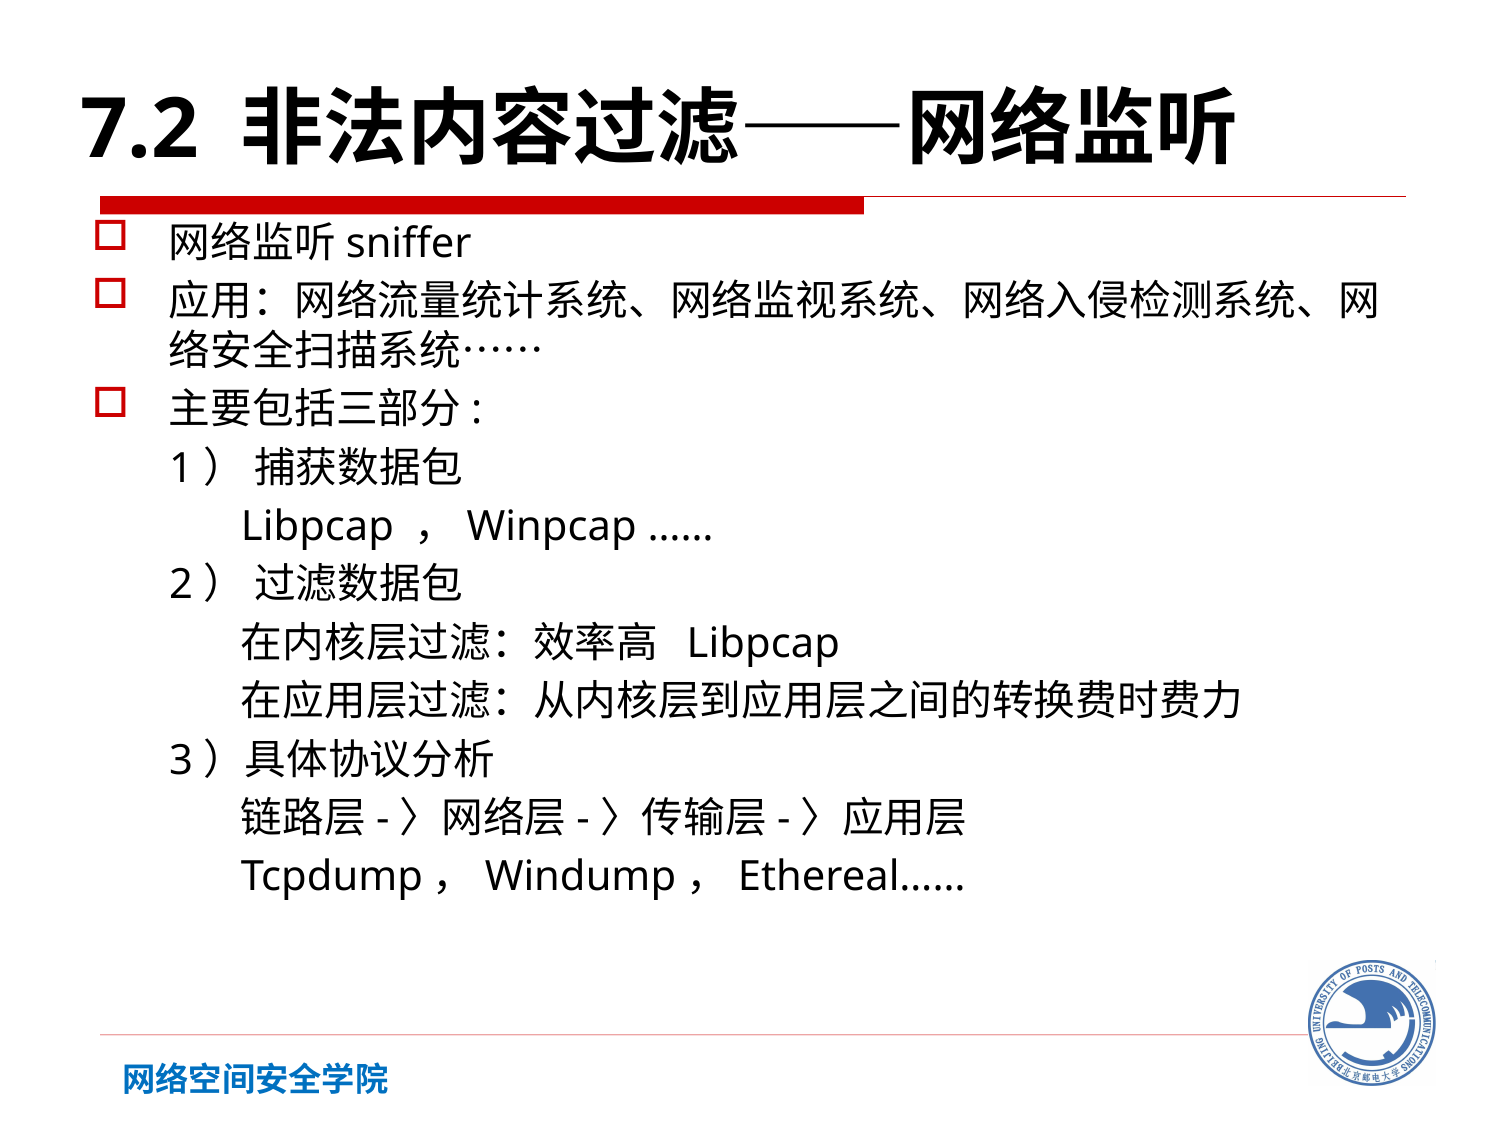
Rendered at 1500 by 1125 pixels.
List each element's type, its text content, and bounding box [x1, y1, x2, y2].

text_box 7.2 非法内容过滤——网络监听 [65, 66, 1384, 177]
picture [1308, 960, 1436, 1086]
list 网络监听sniffer 应用：网络流量统计系统、网络监视系统、网络入侵检测系统、网络安全扫描系统…… 主要包括三部分: 1） 捕获数据包 Libpcap ，Winpcap …… 2） 过滤数据包 在内核层过滤：效率高 Libpcap 在应用层过滤：从内核层到应用层之间的转换费时费力 3）具体协议分析 链路层-〉网络层-〉传输层-〉应用层 Tcpdump，Windump，Ethereal…… [76, 208, 1427, 951]
slide_number [1074, 1024, 1401, 1103]
